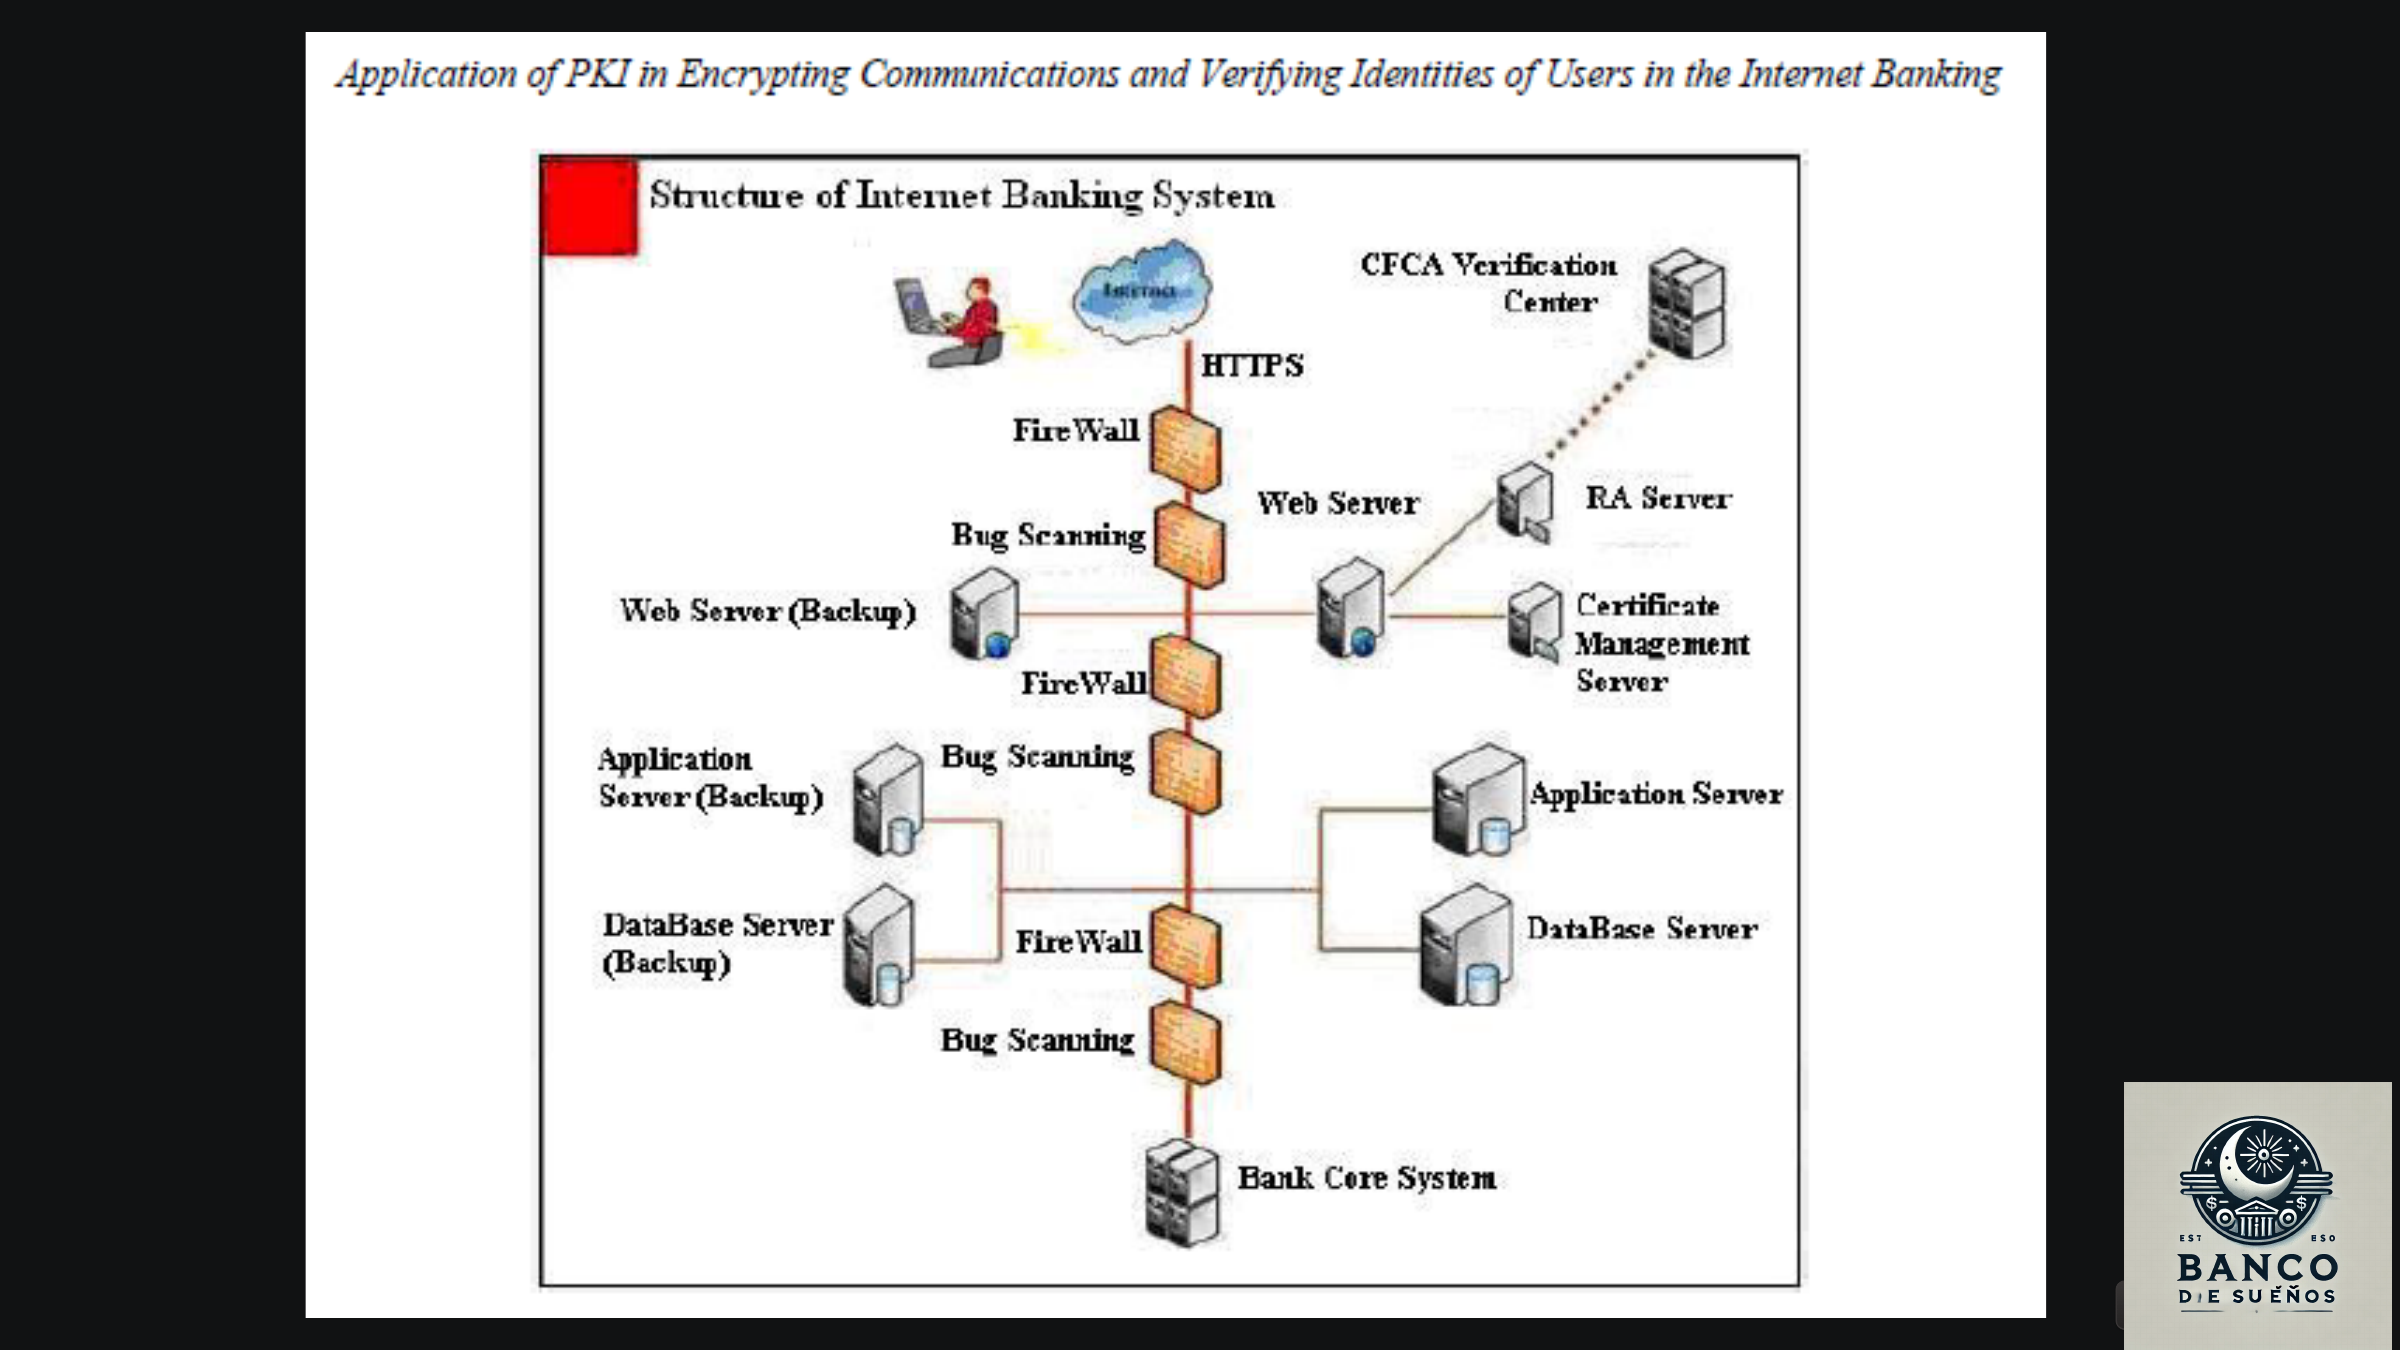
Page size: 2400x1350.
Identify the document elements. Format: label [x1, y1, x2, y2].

picture [305, 32, 2047, 1318]
picture [2106, 1082, 2392, 1350]
